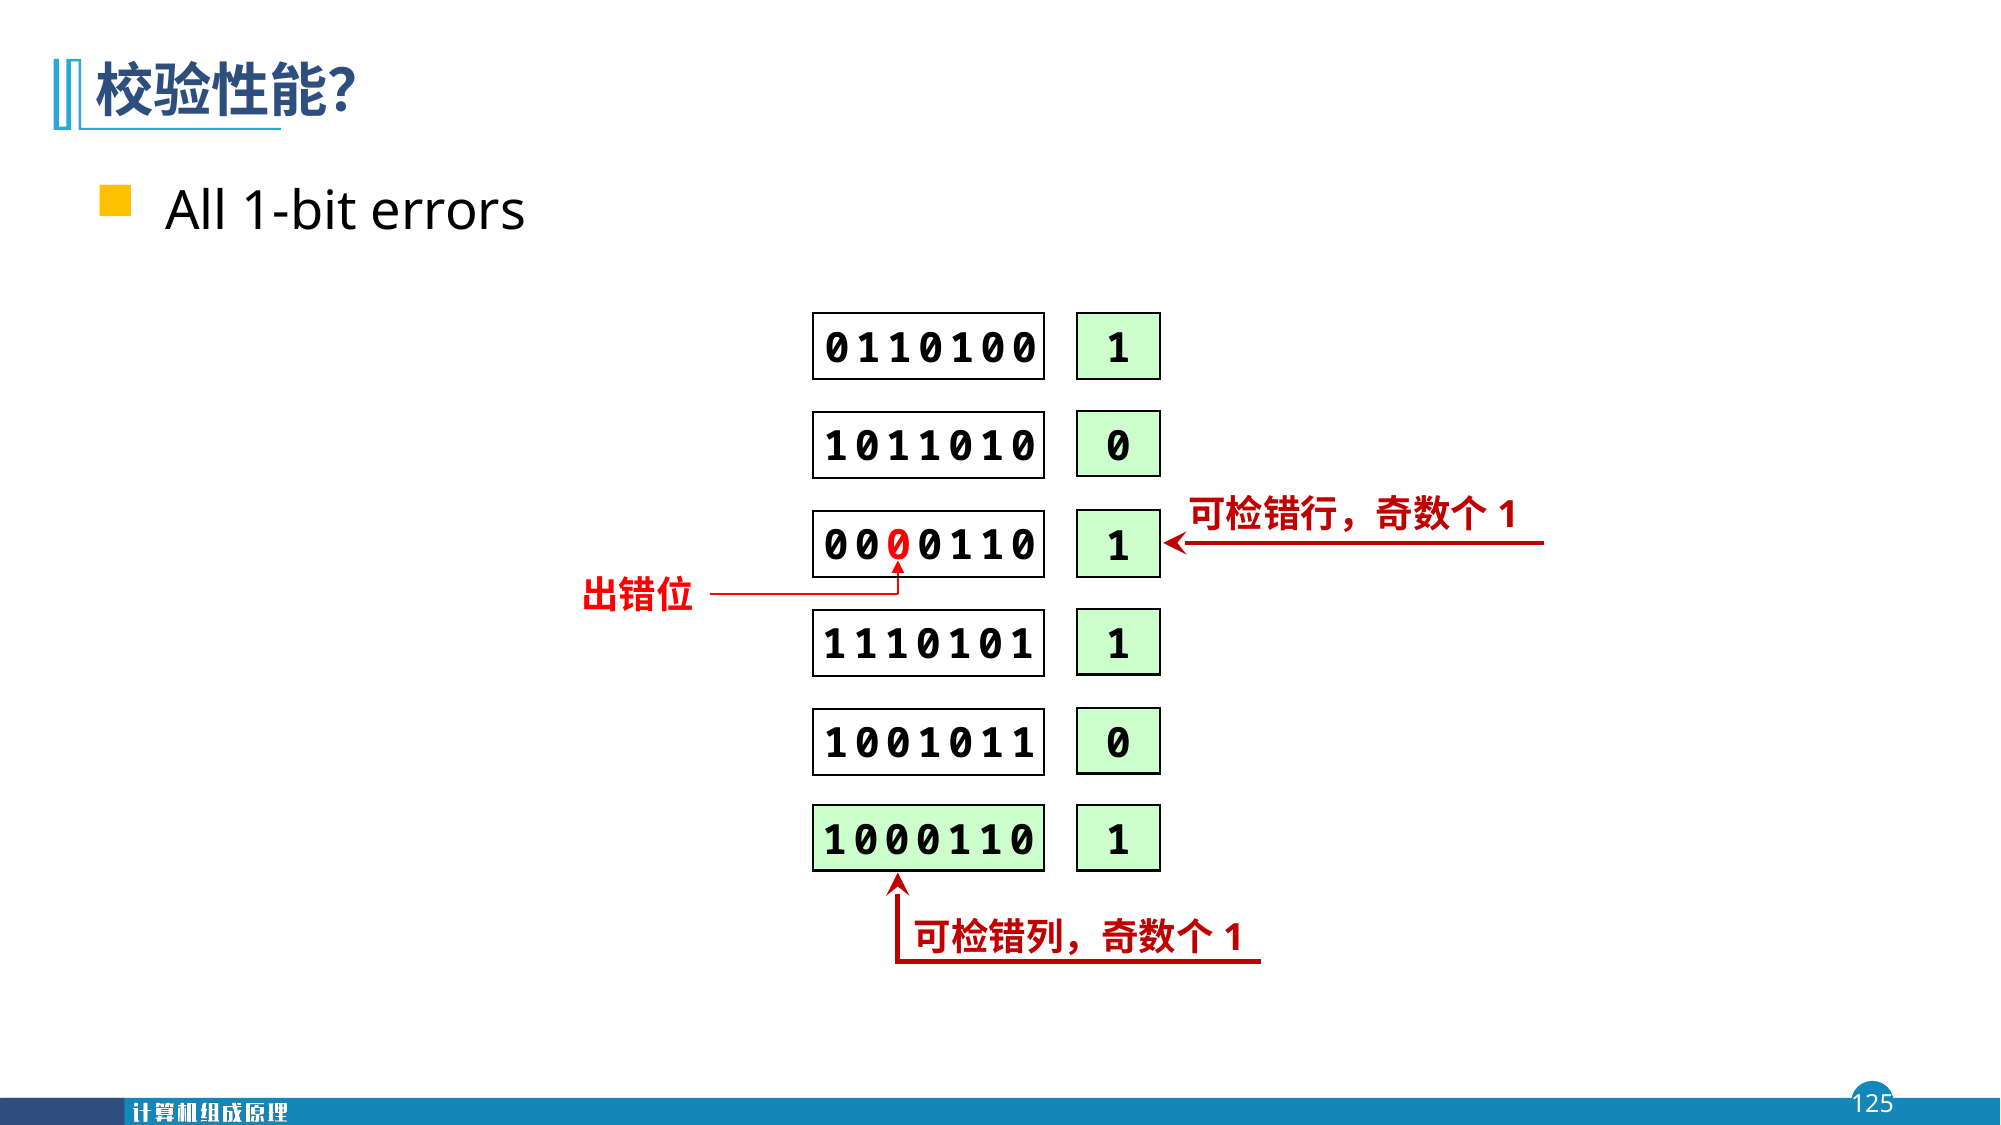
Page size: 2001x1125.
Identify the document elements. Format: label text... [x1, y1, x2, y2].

list All 1-bit errors [80, 154, 1805, 268]
title 校验性能？ [80, 42, 1805, 144]
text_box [810, 312, 1160, 871]
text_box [897, 872, 1261, 967]
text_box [1163, 482, 1544, 543]
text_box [565, 560, 810, 625]
